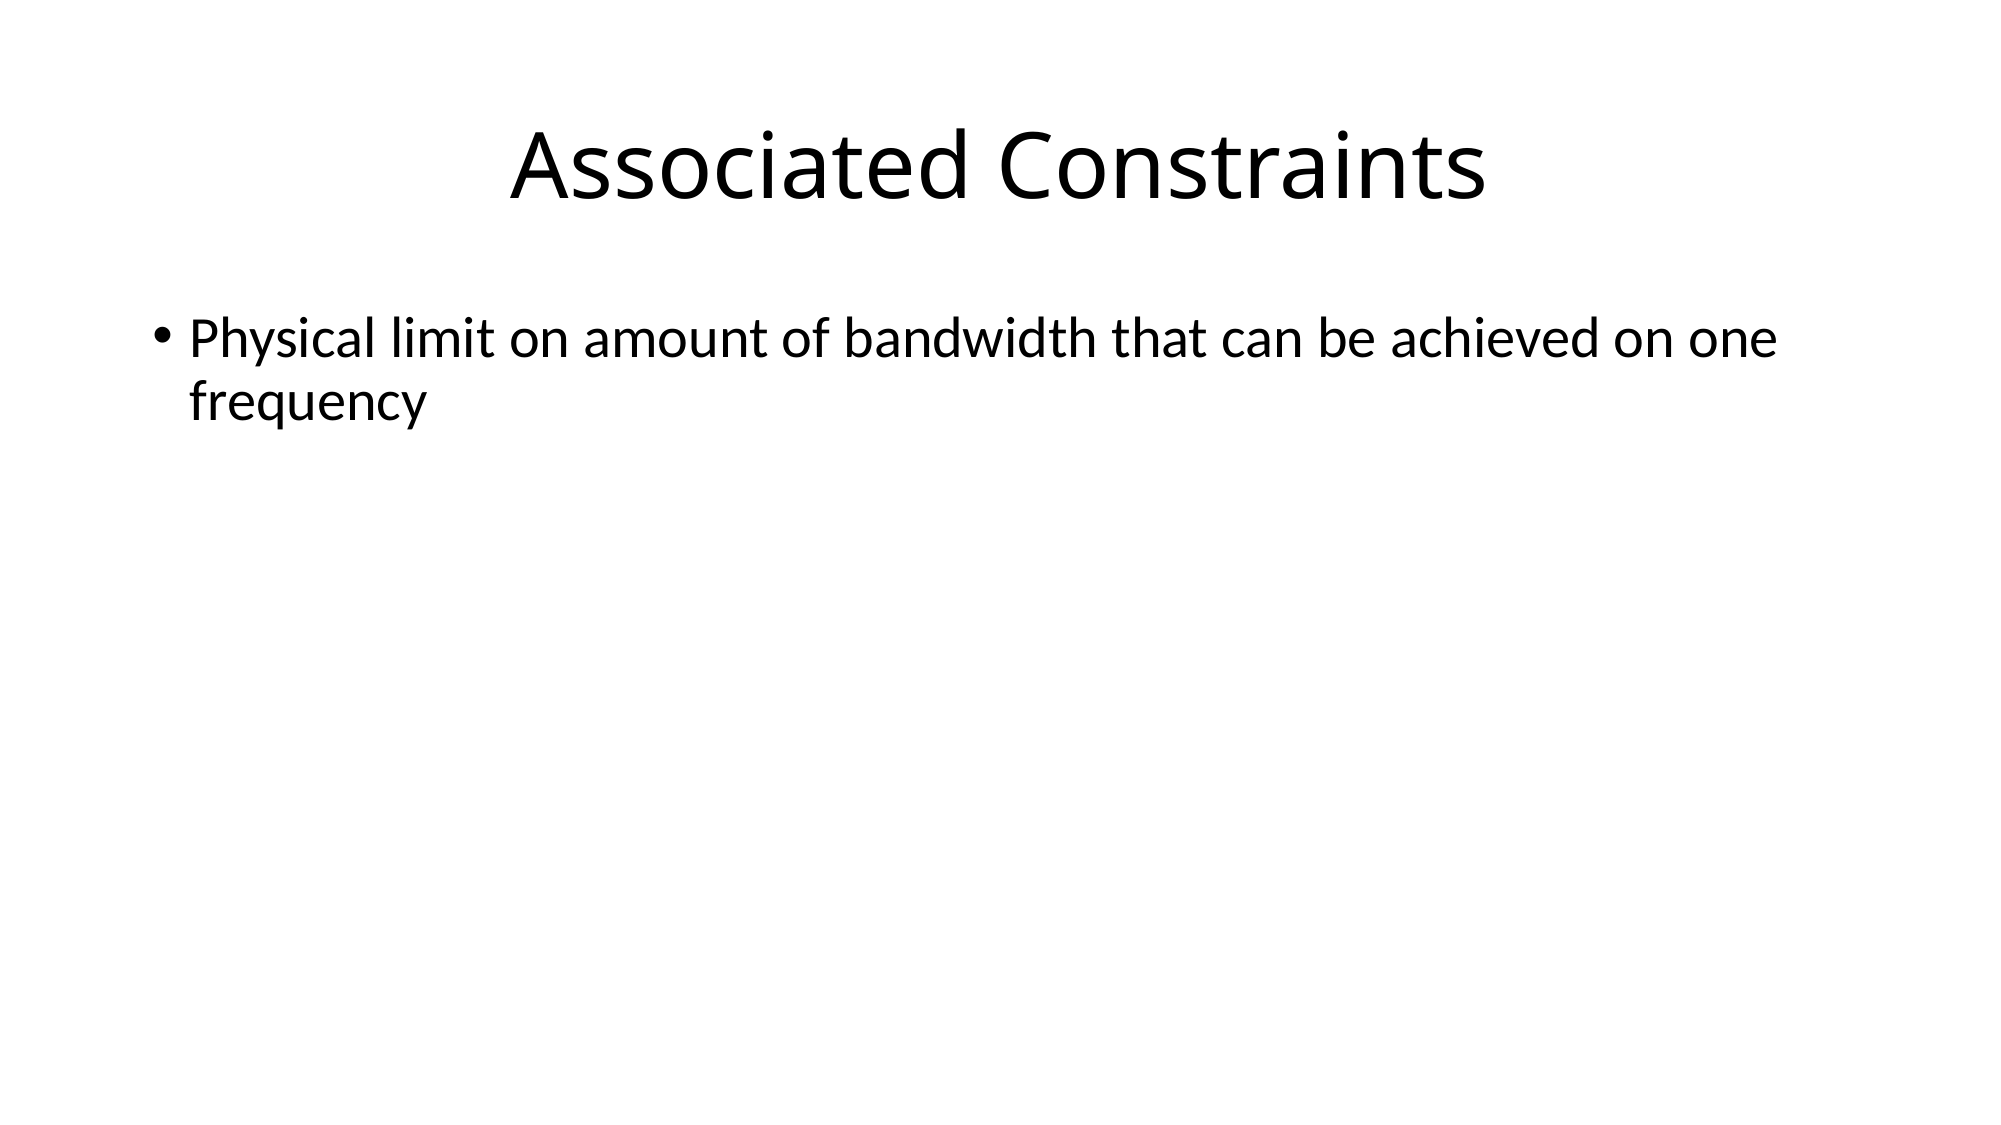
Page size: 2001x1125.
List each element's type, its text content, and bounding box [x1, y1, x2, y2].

title Associated Constraints [137, 59, 1863, 278]
list Physical limit on amount of bandwidth that can be achieved on one frequency [137, 299, 1863, 1014]
